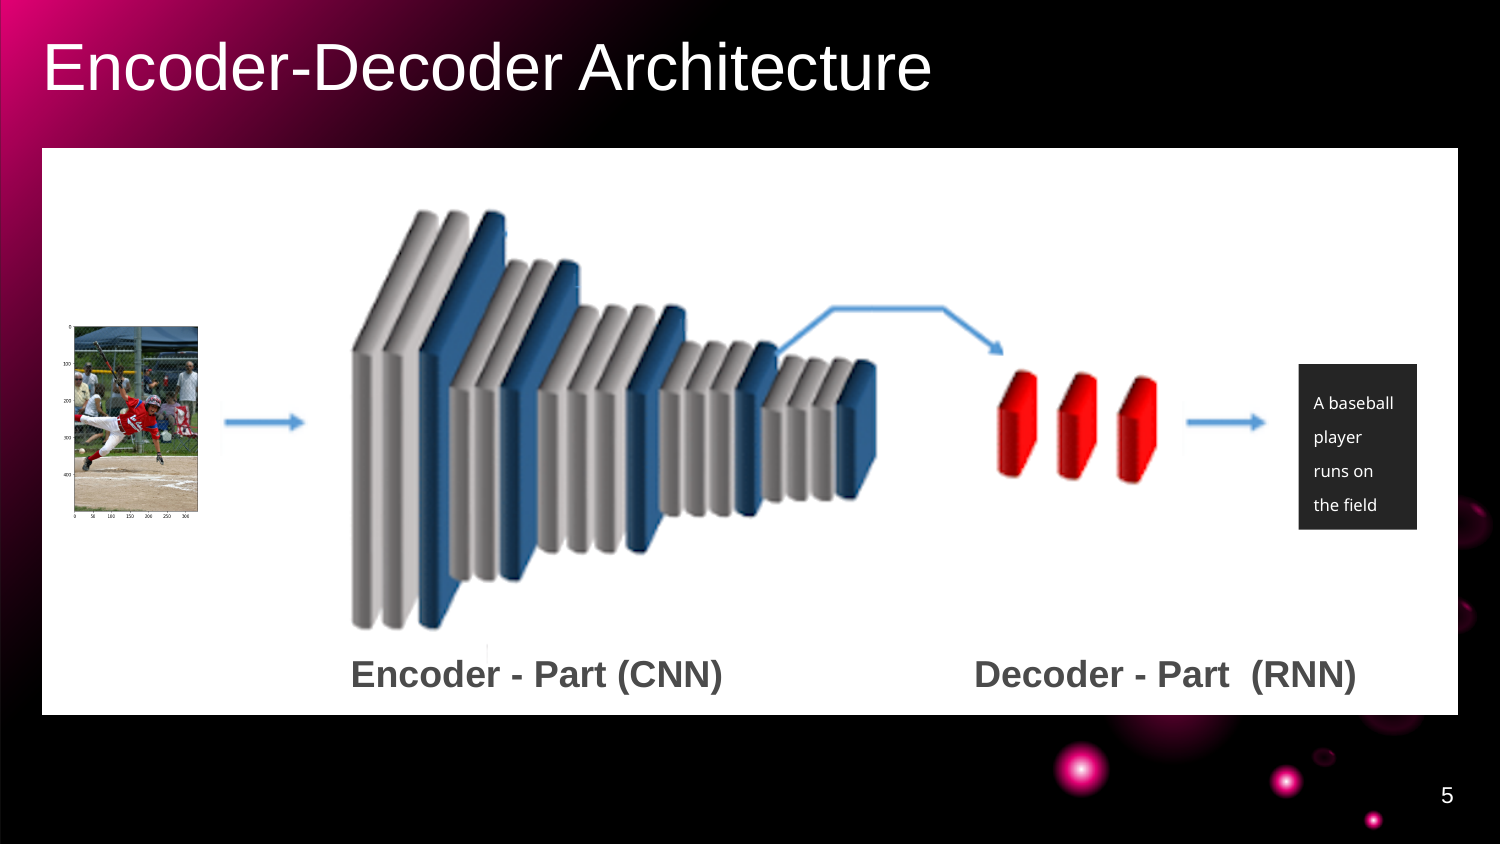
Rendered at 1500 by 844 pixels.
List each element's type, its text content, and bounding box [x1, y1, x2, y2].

slide_number ‹#› [1406, 776, 1454, 813]
title Encoder-Decoder Architecture [42, 32, 1458, 99]
picture [0, 0, 1500, 844]
